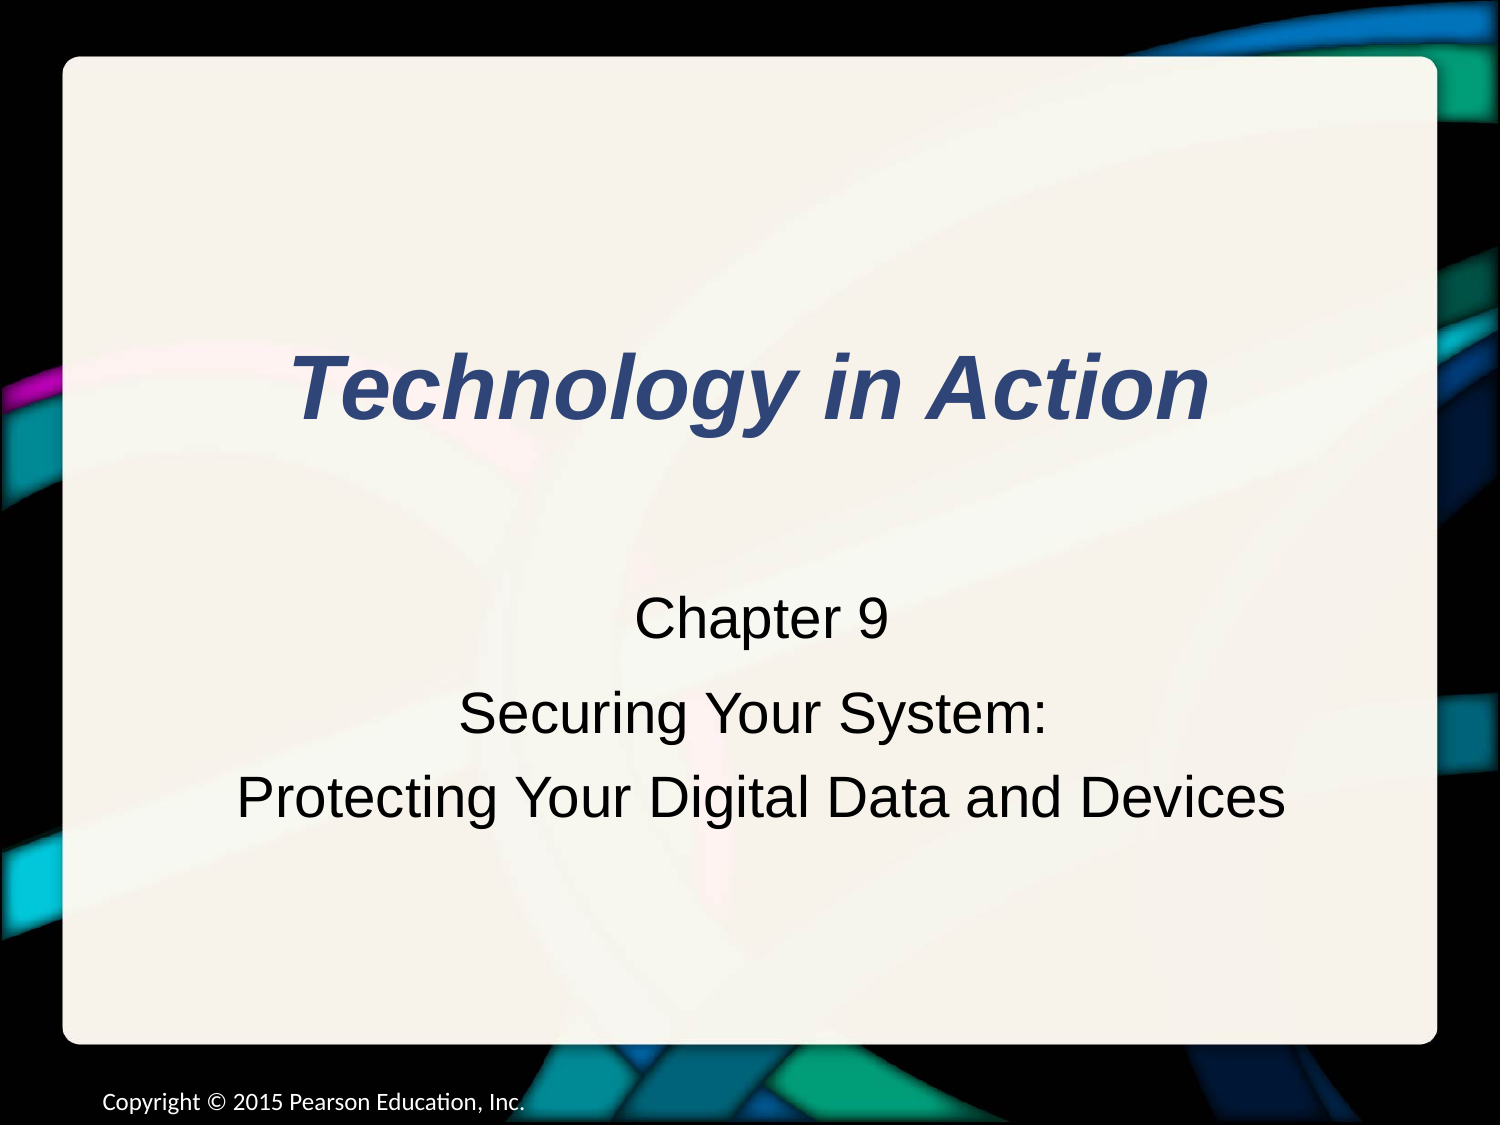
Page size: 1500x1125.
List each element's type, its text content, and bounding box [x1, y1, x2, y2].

subtitle Chapter 9 Securing Your System: Protecting Your Digital Data and Devices [212, 562, 1313, 850]
picture [0, 0, 1500, 1125]
footer Copyright © 2015 Pearson Education, Inc. [87, 1077, 1138, 1123]
title Technology in Action [112, 262, 1388, 504]
